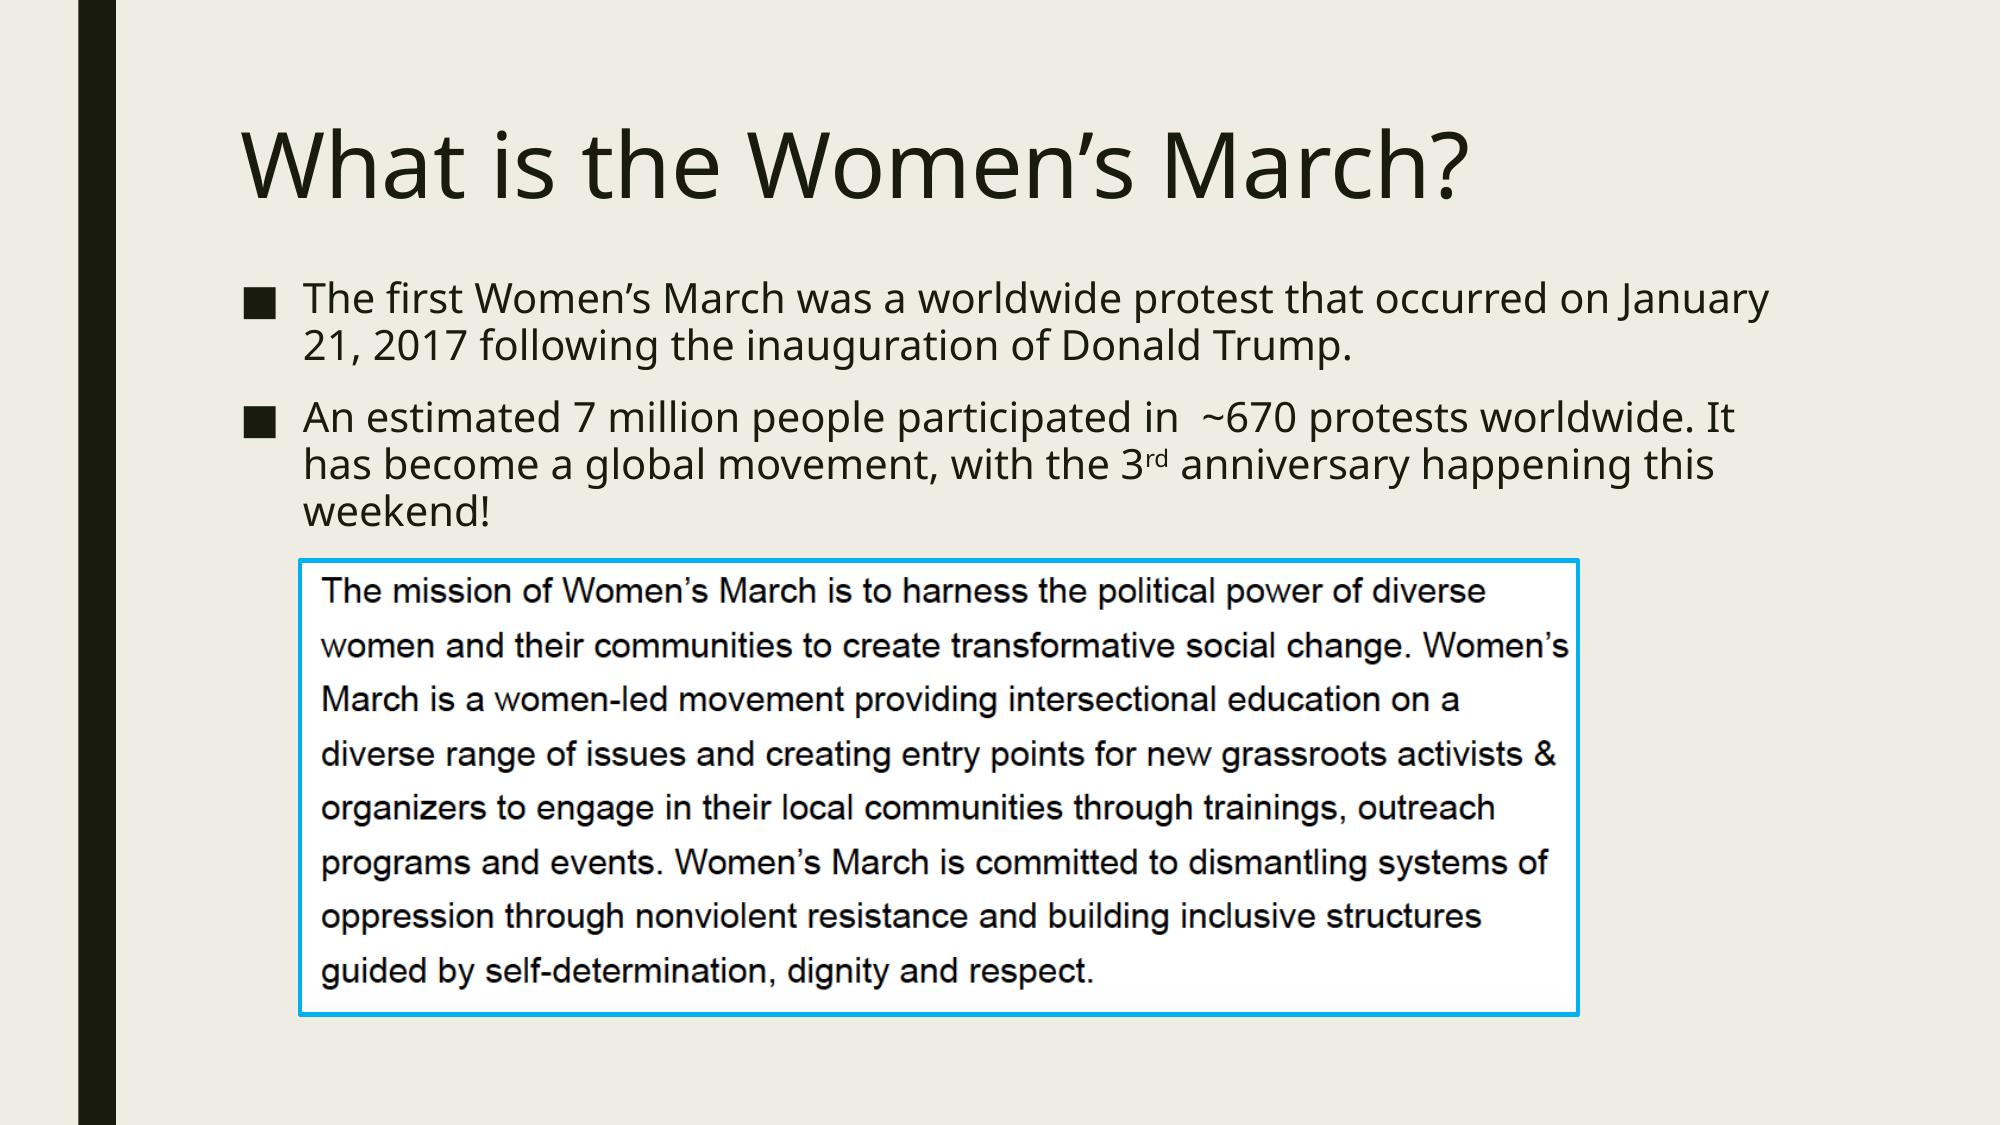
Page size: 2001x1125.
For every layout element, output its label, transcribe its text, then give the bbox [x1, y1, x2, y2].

title What is the Women’s March? [225, 112, 1800, 268]
picture [303, 564, 1575, 1011]
list The first Women’s March was a worldwide protest that occurred on January 21, 2017 following the inauguration of Donald Trump. An estimated 7 million people participated in ~670 protests worldwide. It has become a global movement, with the 3rd anniversary happening this weekend! [225, 268, 1800, 857]
